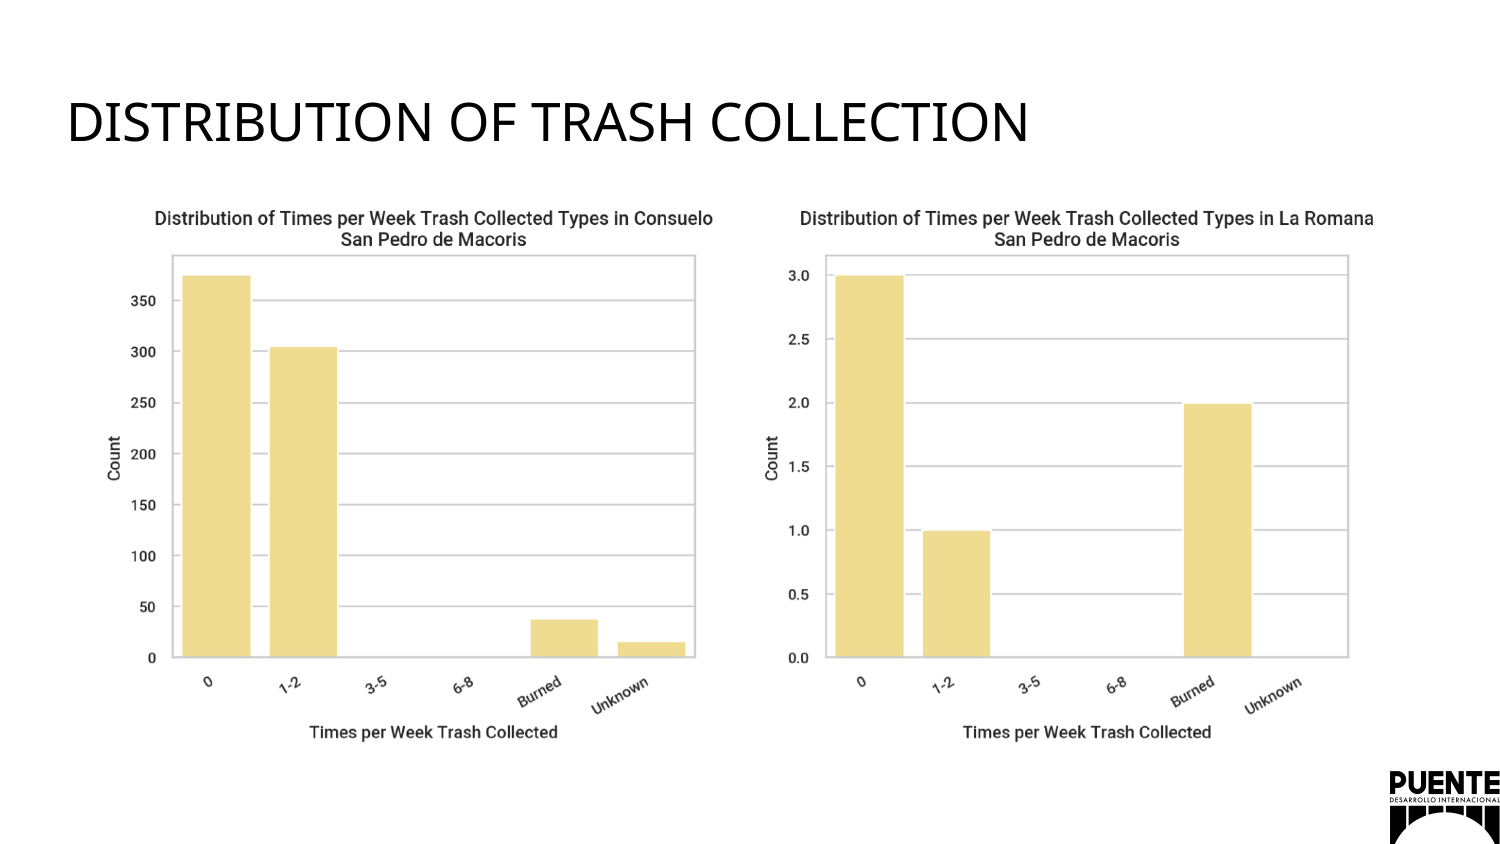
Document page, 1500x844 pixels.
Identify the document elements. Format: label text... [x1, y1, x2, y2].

picture [92, 191, 1408, 747]
picture [1390, 770, 1500, 844]
title DISTRIBUTION OF TRASH COLLECTION [51, 72, 1449, 167]
